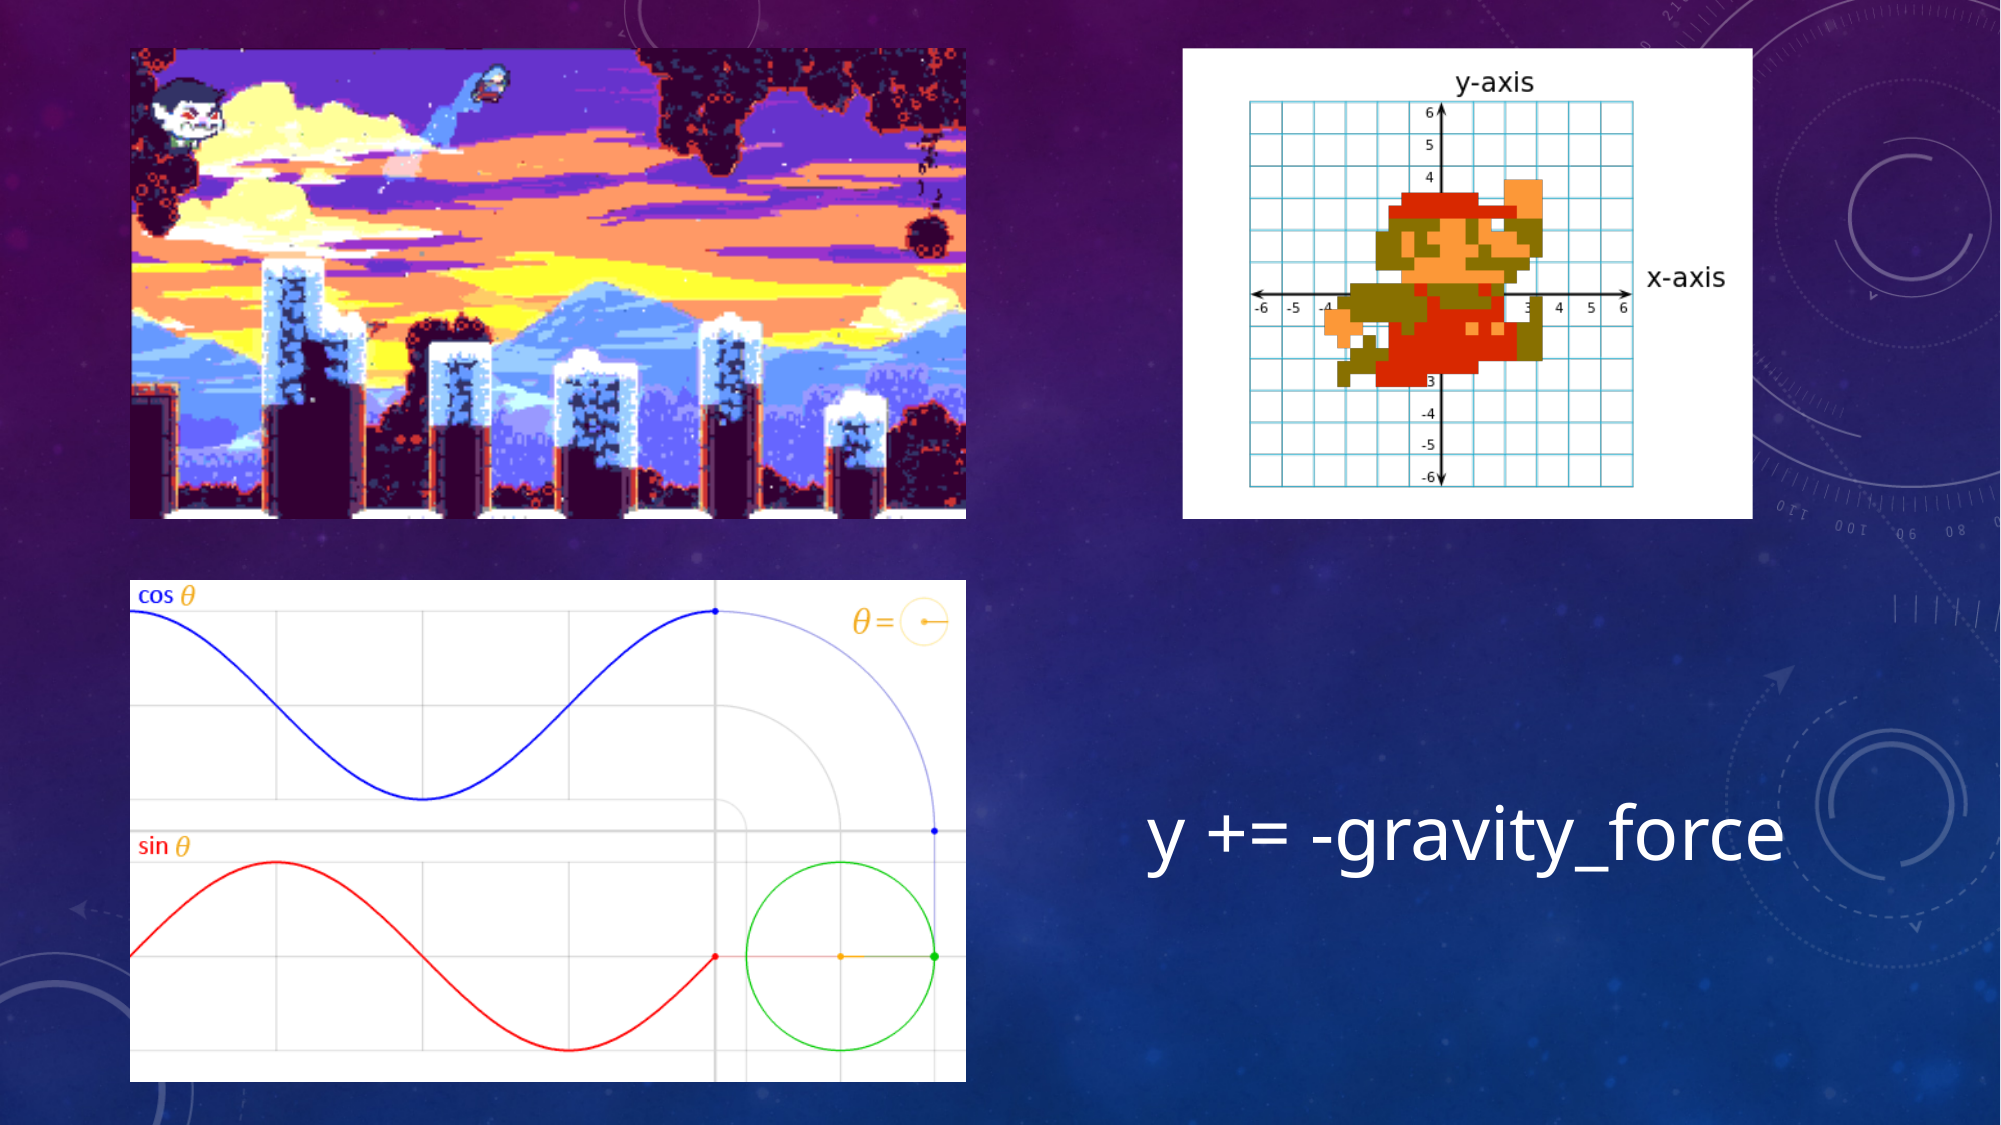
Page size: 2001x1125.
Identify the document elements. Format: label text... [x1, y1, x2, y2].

picture [0, 0, 2001, 1125]
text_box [1182, 48, 1753, 520]
text_box y += -gravity_force [1095, 777, 1840, 883]
